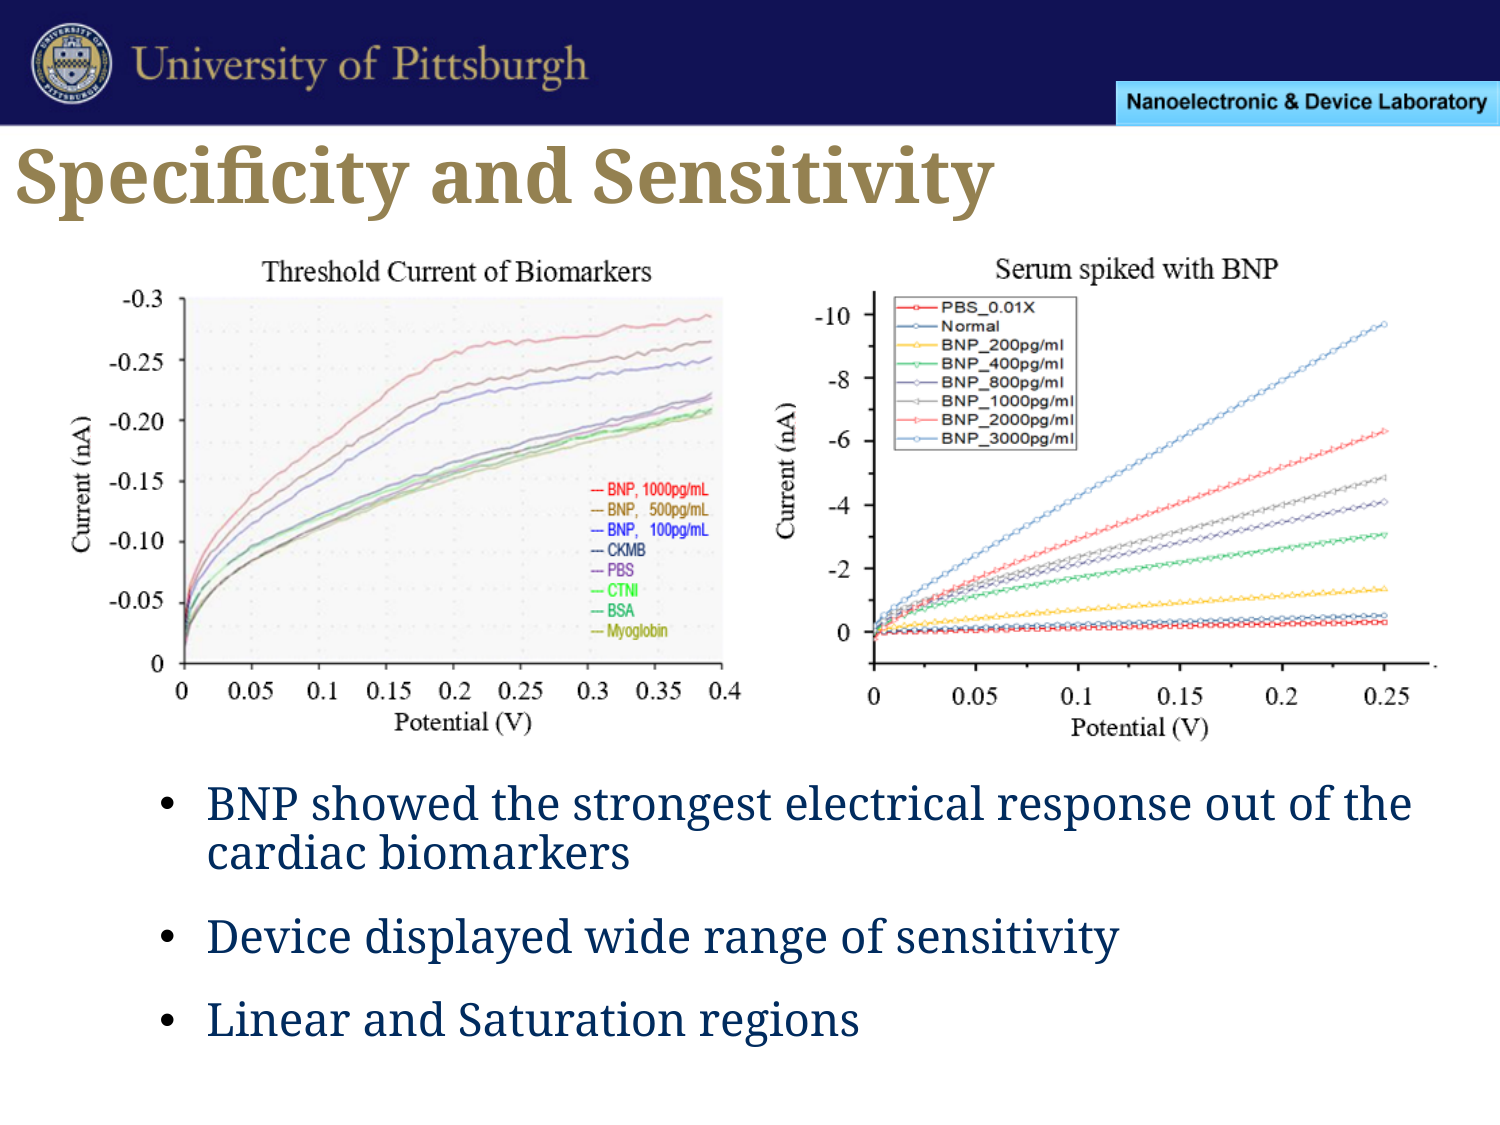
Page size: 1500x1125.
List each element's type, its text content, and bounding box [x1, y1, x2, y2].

text_box BNP showed the strongest electrical response out of the cardiac biomarkers Device displayed wide range of sensitivity Linear and Saturation regions [69, 773, 1467, 1125]
picture [0, 0, 1500, 1125]
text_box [743, 255, 1455, 751]
title Specificity and Sensitivity [0, 125, 1378, 221]
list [57, 255, 742, 751]
